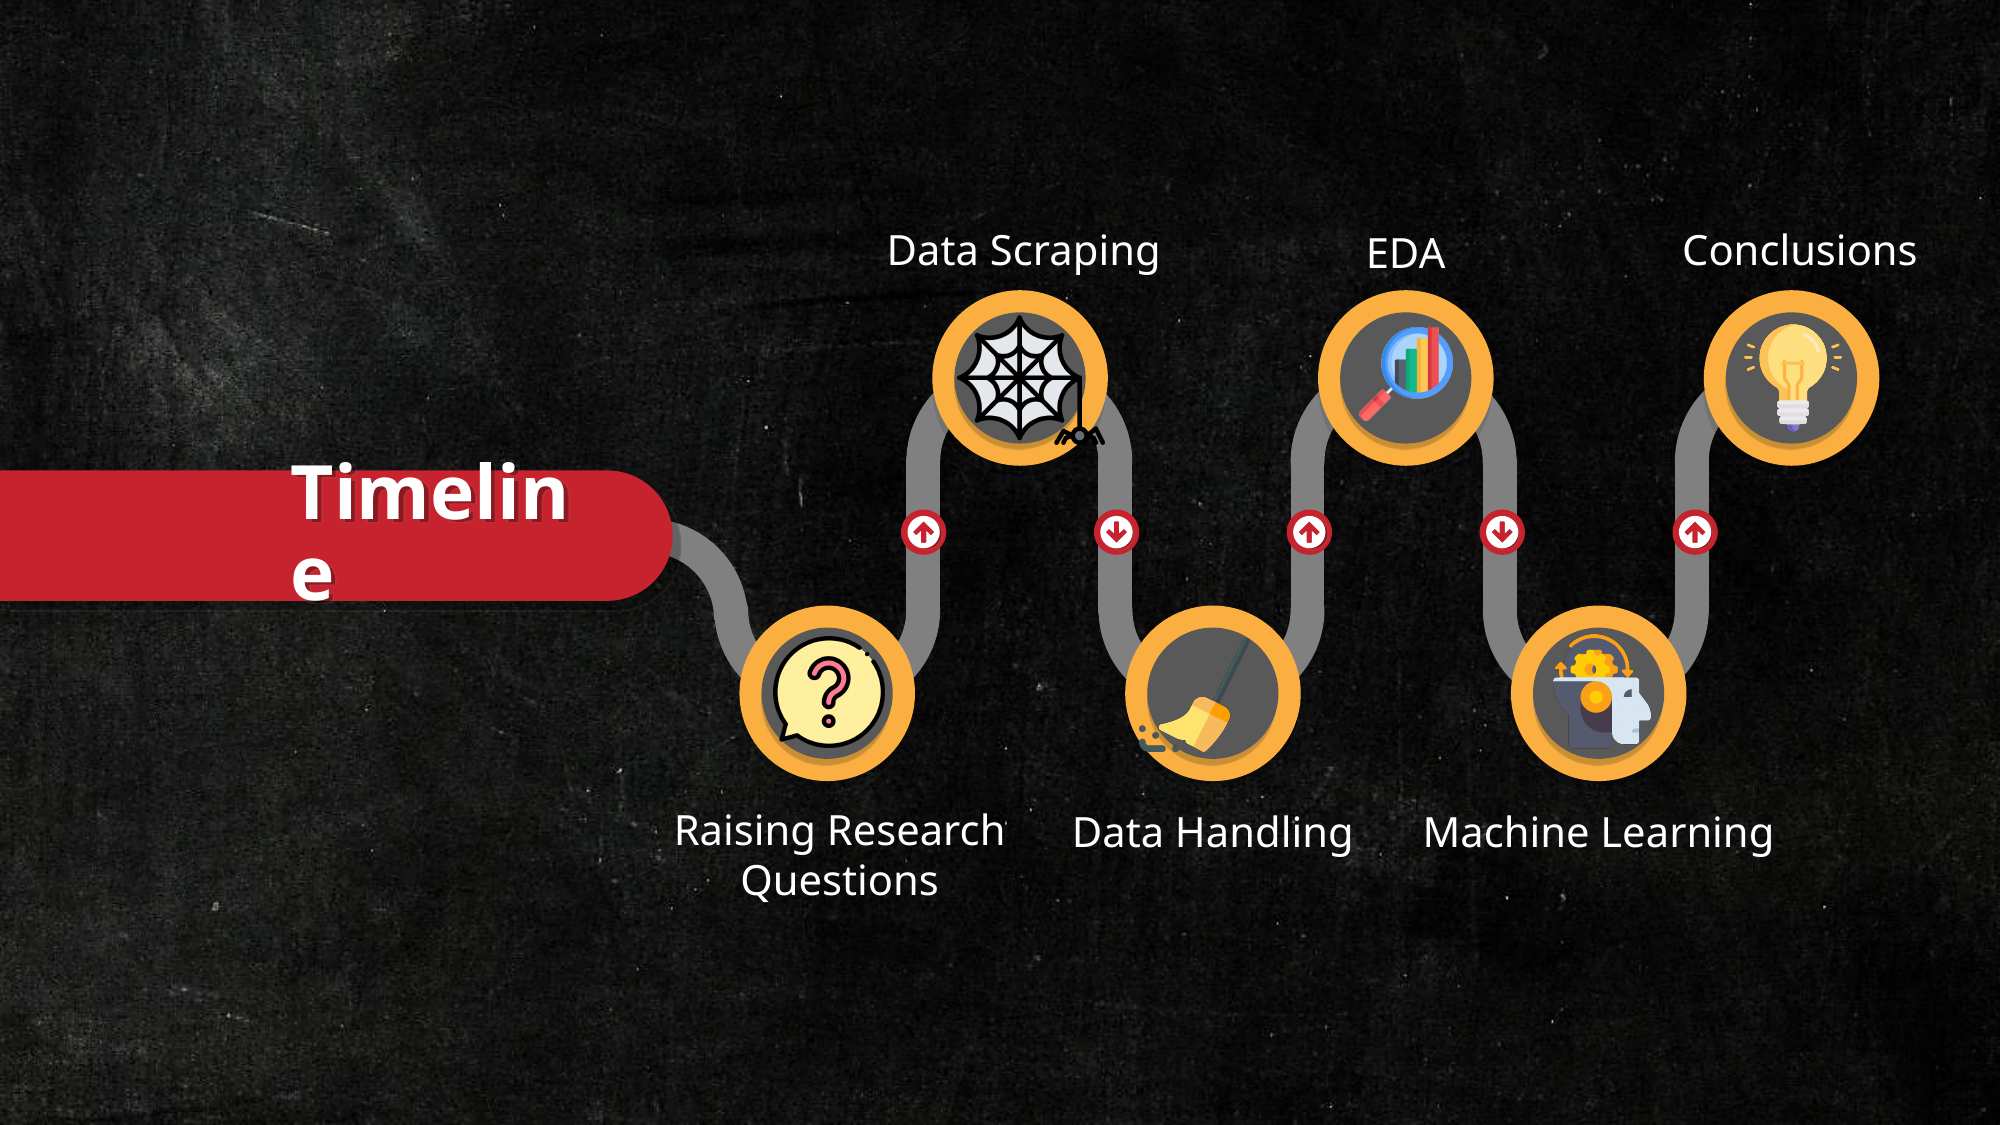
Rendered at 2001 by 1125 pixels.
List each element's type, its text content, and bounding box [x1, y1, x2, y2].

text_box Timeline [290, 447, 553, 625]
picture [1359, 327, 1453, 421]
picture [773, 636, 885, 748]
picture [1739, 324, 1847, 432]
picture [1539, 629, 1665, 755]
picture [0, 0, 2000, 1125]
text_box [0, 469, 290, 602]
picture [1905, 255, 1912, 262]
picture [957, 306, 1105, 454]
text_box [553, 223, 1905, 905]
picture [1137, 638, 1251, 752]
